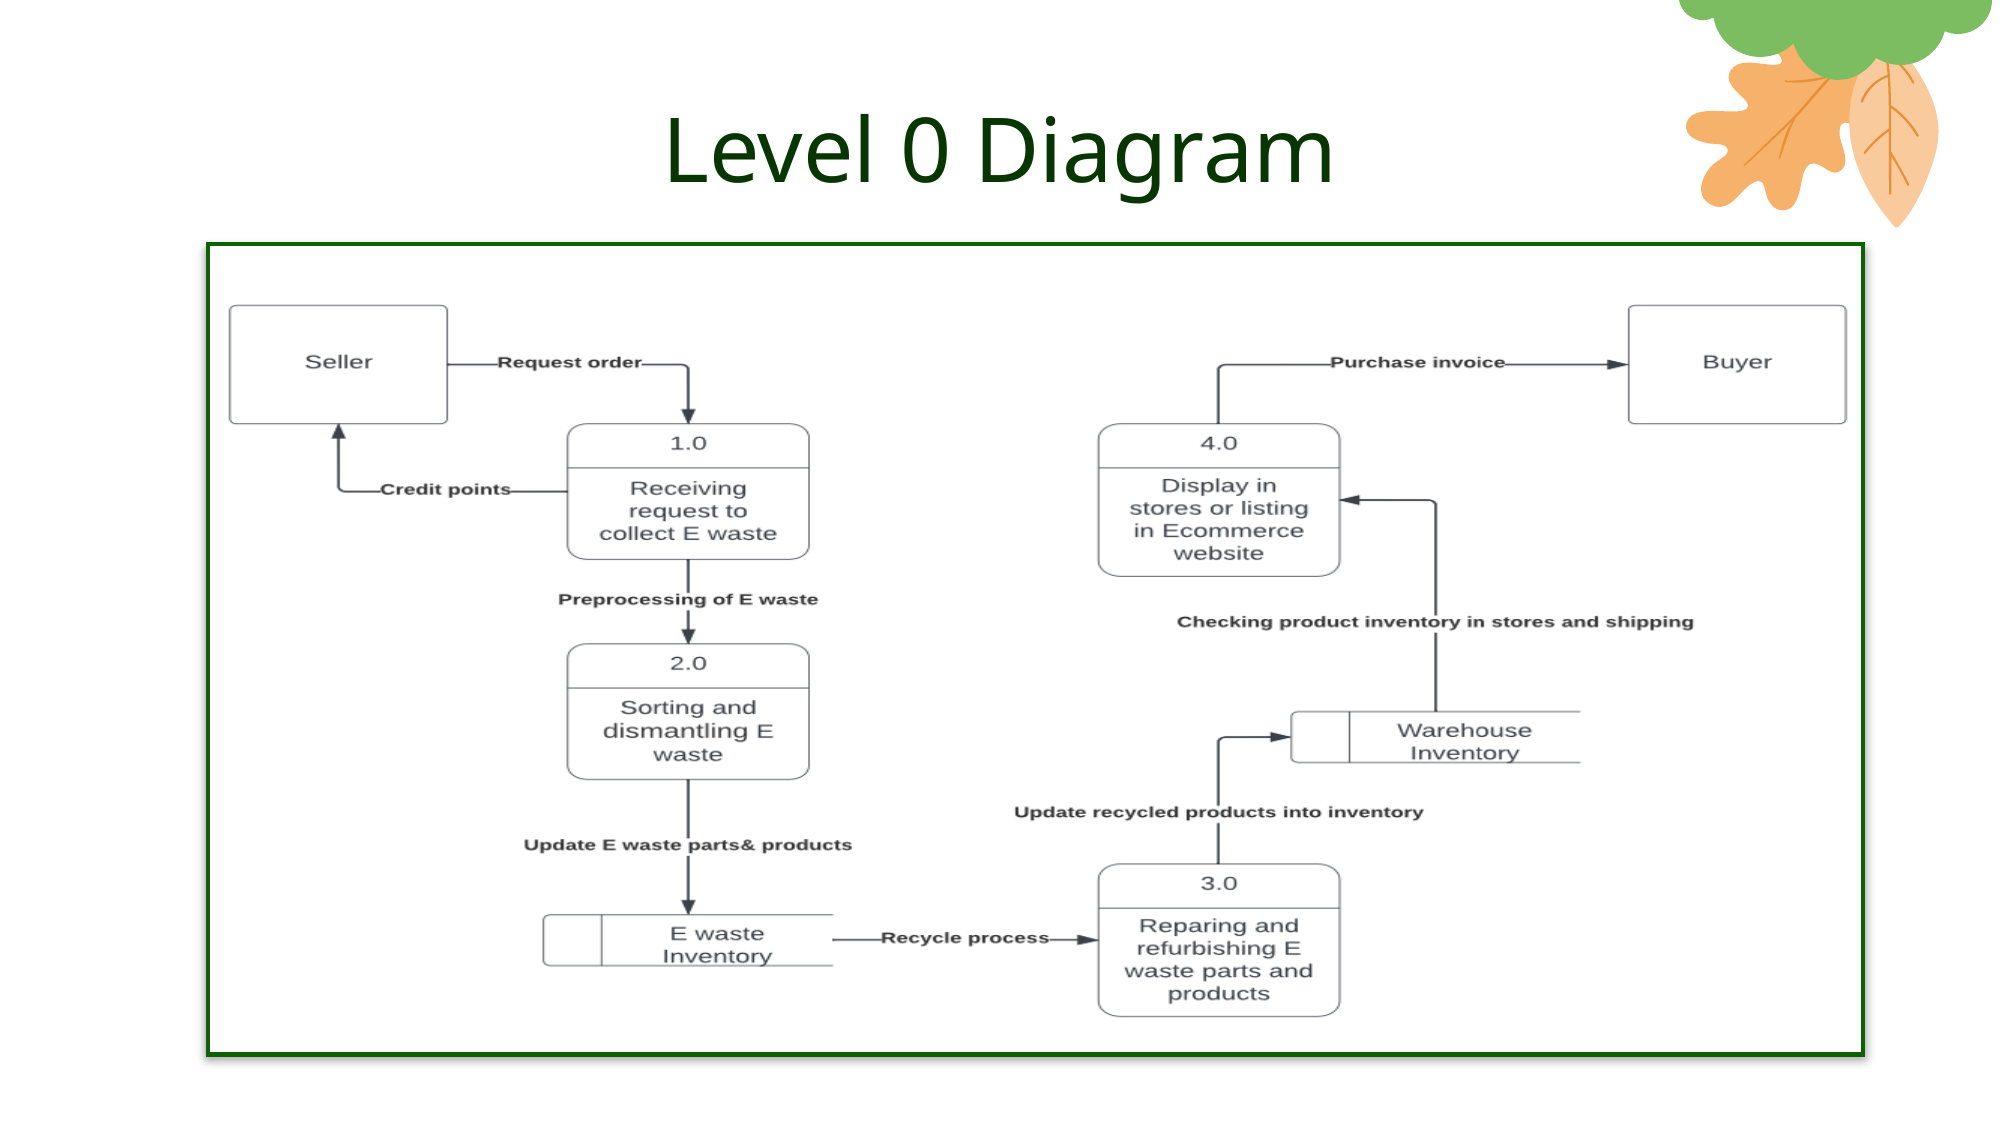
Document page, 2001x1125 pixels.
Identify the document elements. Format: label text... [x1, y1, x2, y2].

picture [209, 245, 1861, 1053]
title Level 0 Diagram [156, 73, 1843, 199]
